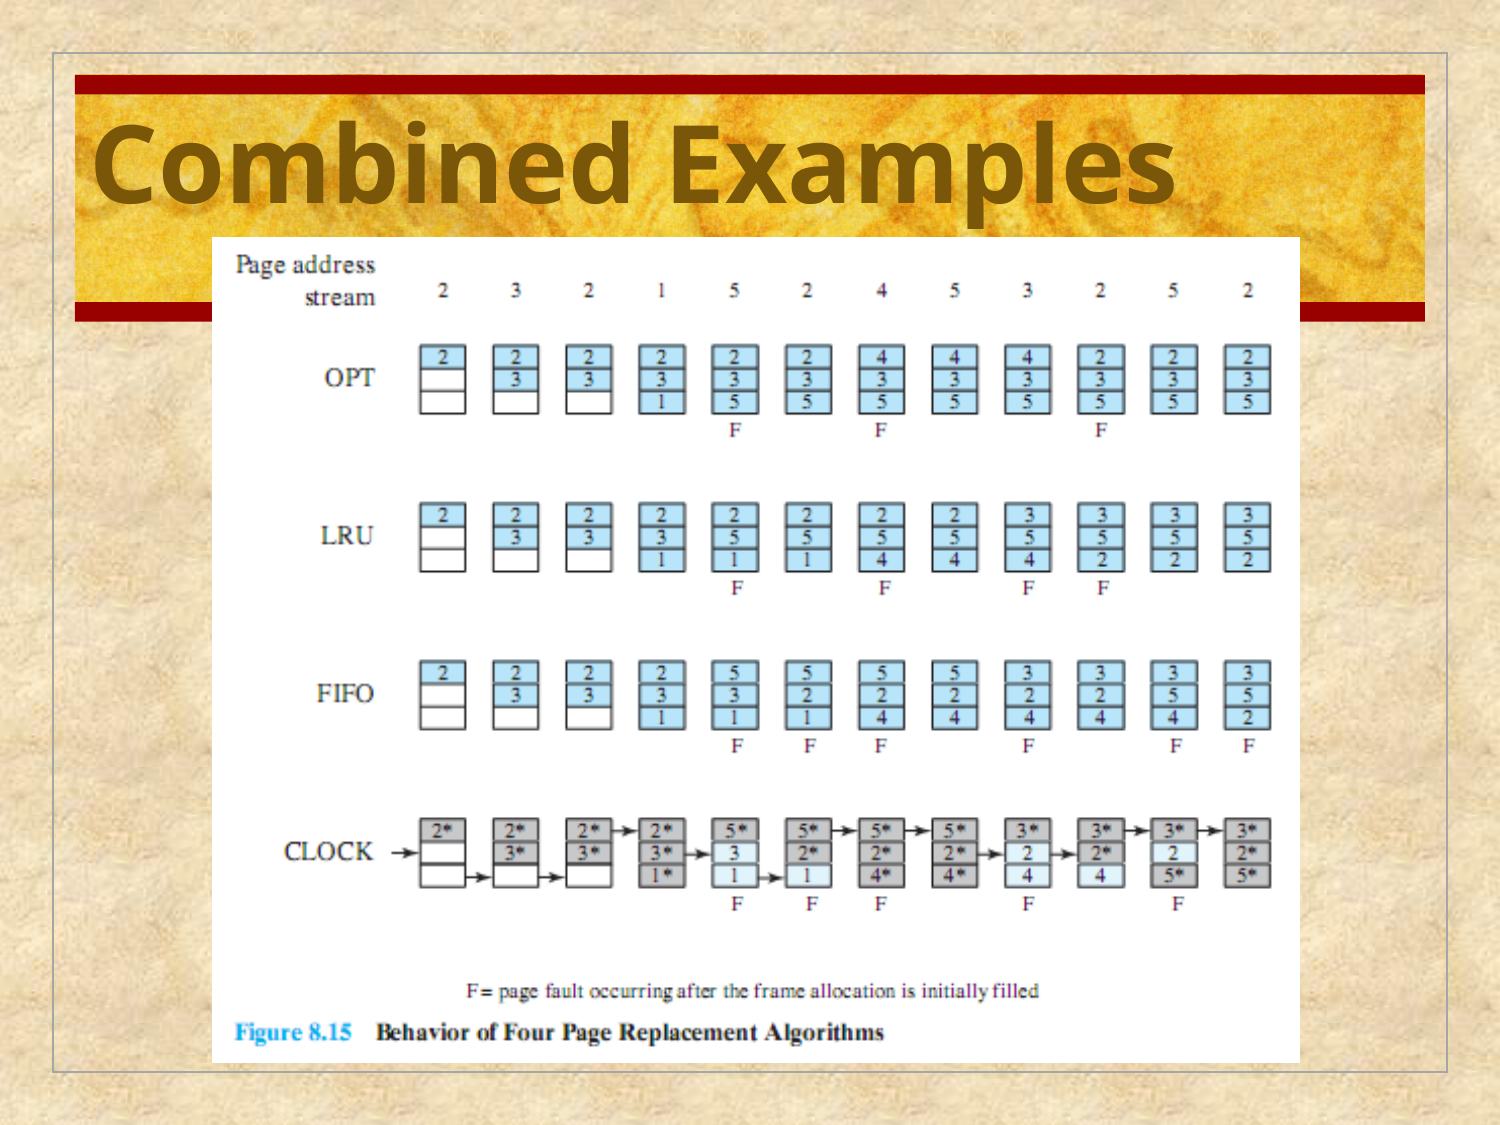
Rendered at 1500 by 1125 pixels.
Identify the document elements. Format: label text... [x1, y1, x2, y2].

text_box Combined Examples [75, 37, 1500, 225]
picture [54, 54, 1446, 1071]
picture [0, 0, 1500, 1125]
